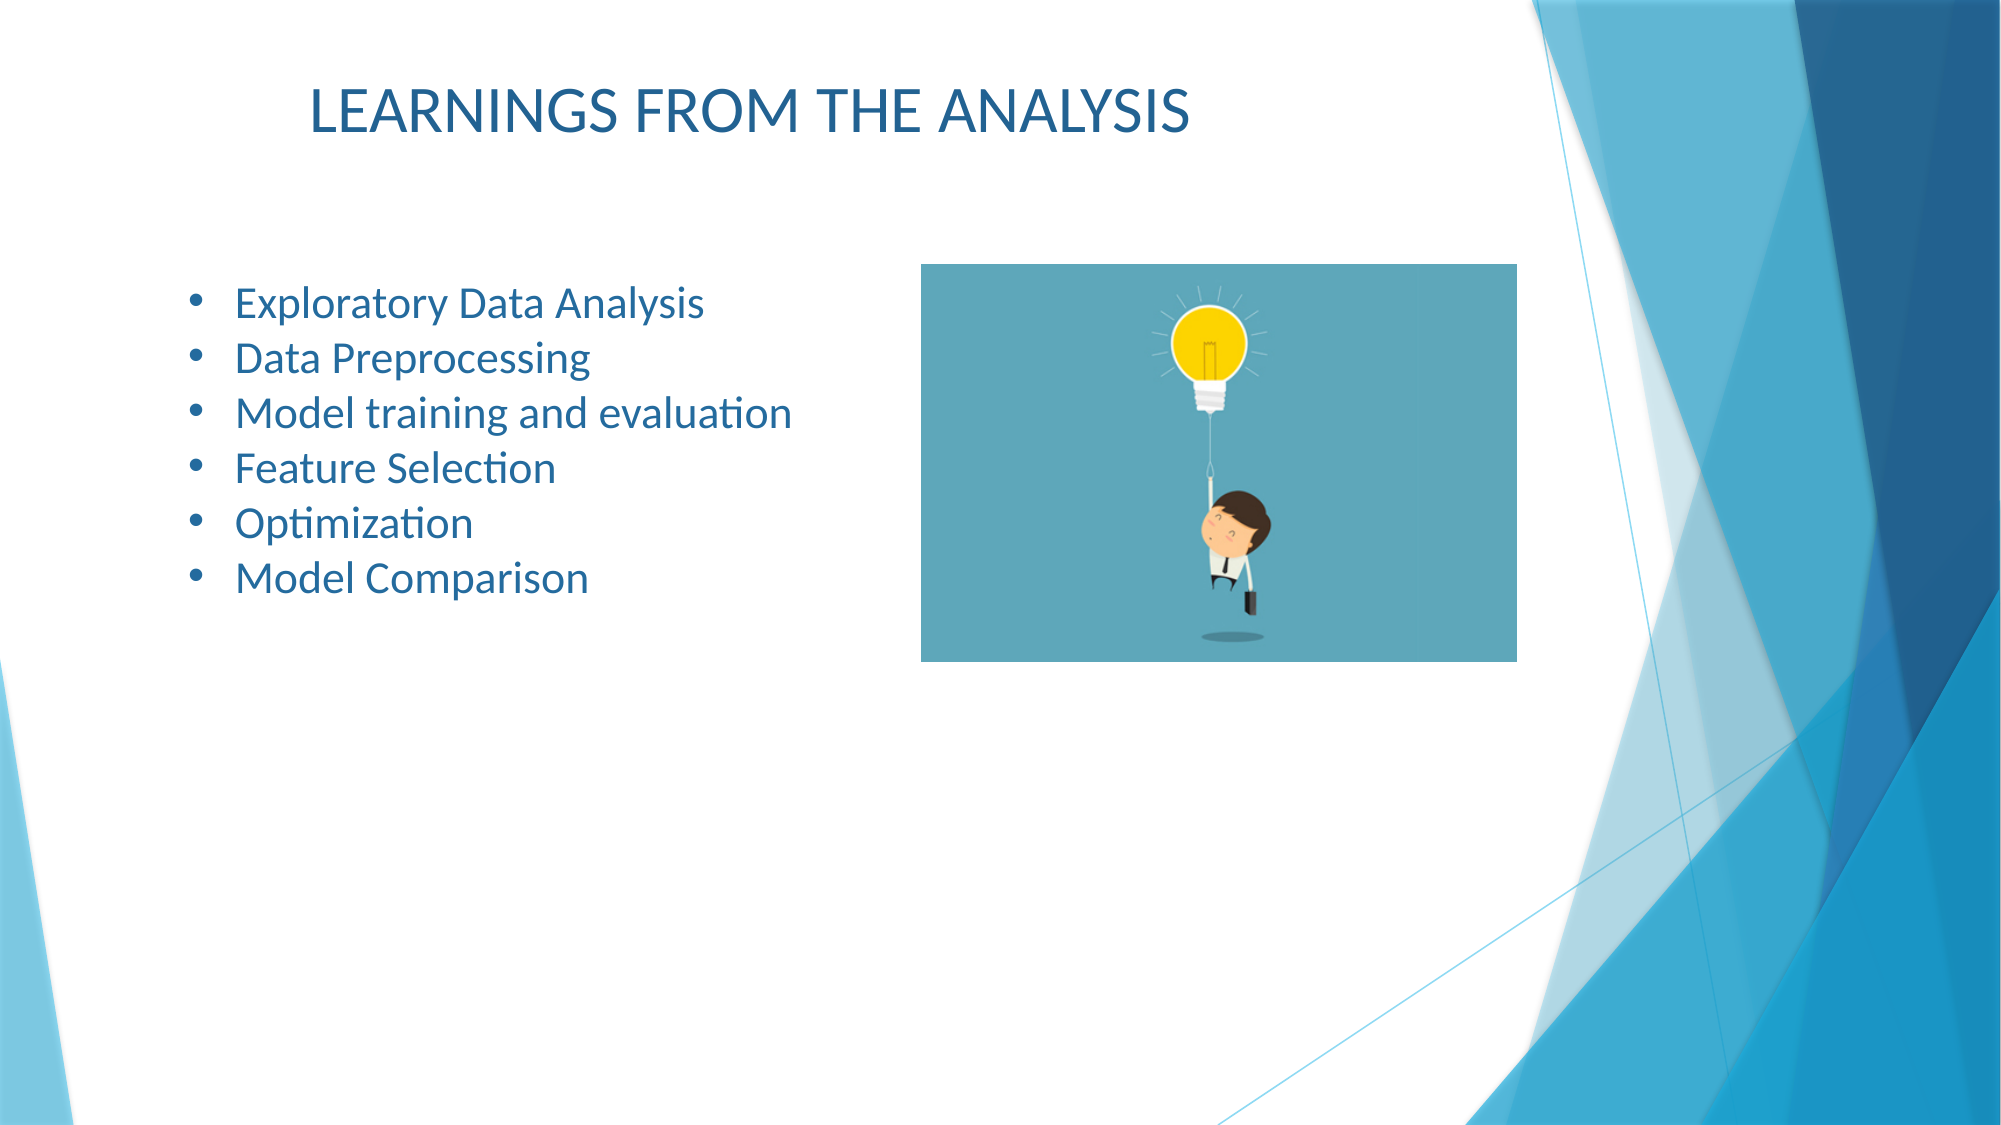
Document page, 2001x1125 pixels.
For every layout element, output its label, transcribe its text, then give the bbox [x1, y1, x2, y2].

text_box Exploratory Data Analysis Data Preprocessing Model training and evaluation Feature Selection Optimization Model Comparison [173, 264, 880, 610]
title LEARNINGS FROM THE ANALYSIS [294, 58, 1383, 181]
picture [920, 264, 1517, 662]
